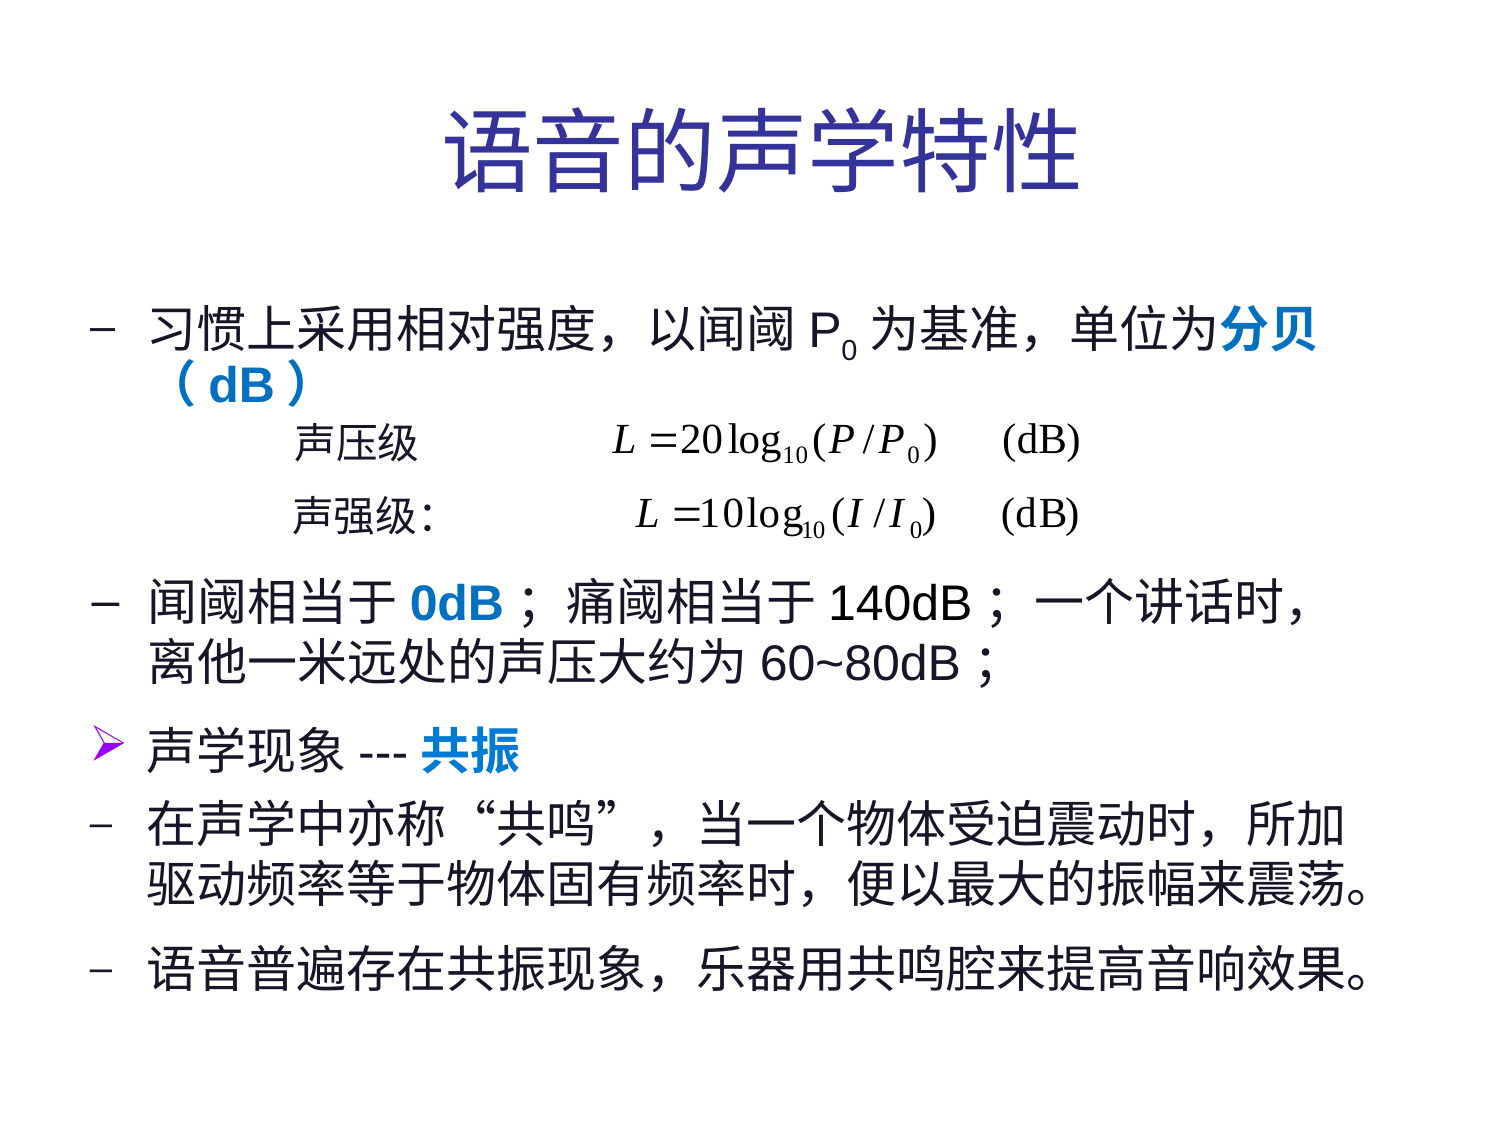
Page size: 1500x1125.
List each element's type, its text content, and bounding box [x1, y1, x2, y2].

text_box 声学现象---共振 在声学中亦称“共鸣”，当一个物体受迫震动时，所加驱动频率等于物体固有频率时，便以最大的振幅来震荡。 语音普遍存在共振现象，乐器用共鸣腔来提高音响效果。 [75, 712, 1375, 1088]
text_box 闻阈相当于0dB；痛阈相当于140dB；一个讲话时，离他一米远处的声压大约为60~80dB； [76, 562, 1390, 750]
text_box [277, 408, 1088, 583]
list 习惯上采用相对强度，以闻阈P0为基准，单位为分贝（dB） [75, 290, 1388, 391]
title 语音的声学特性 [124, 54, 1400, 243]
